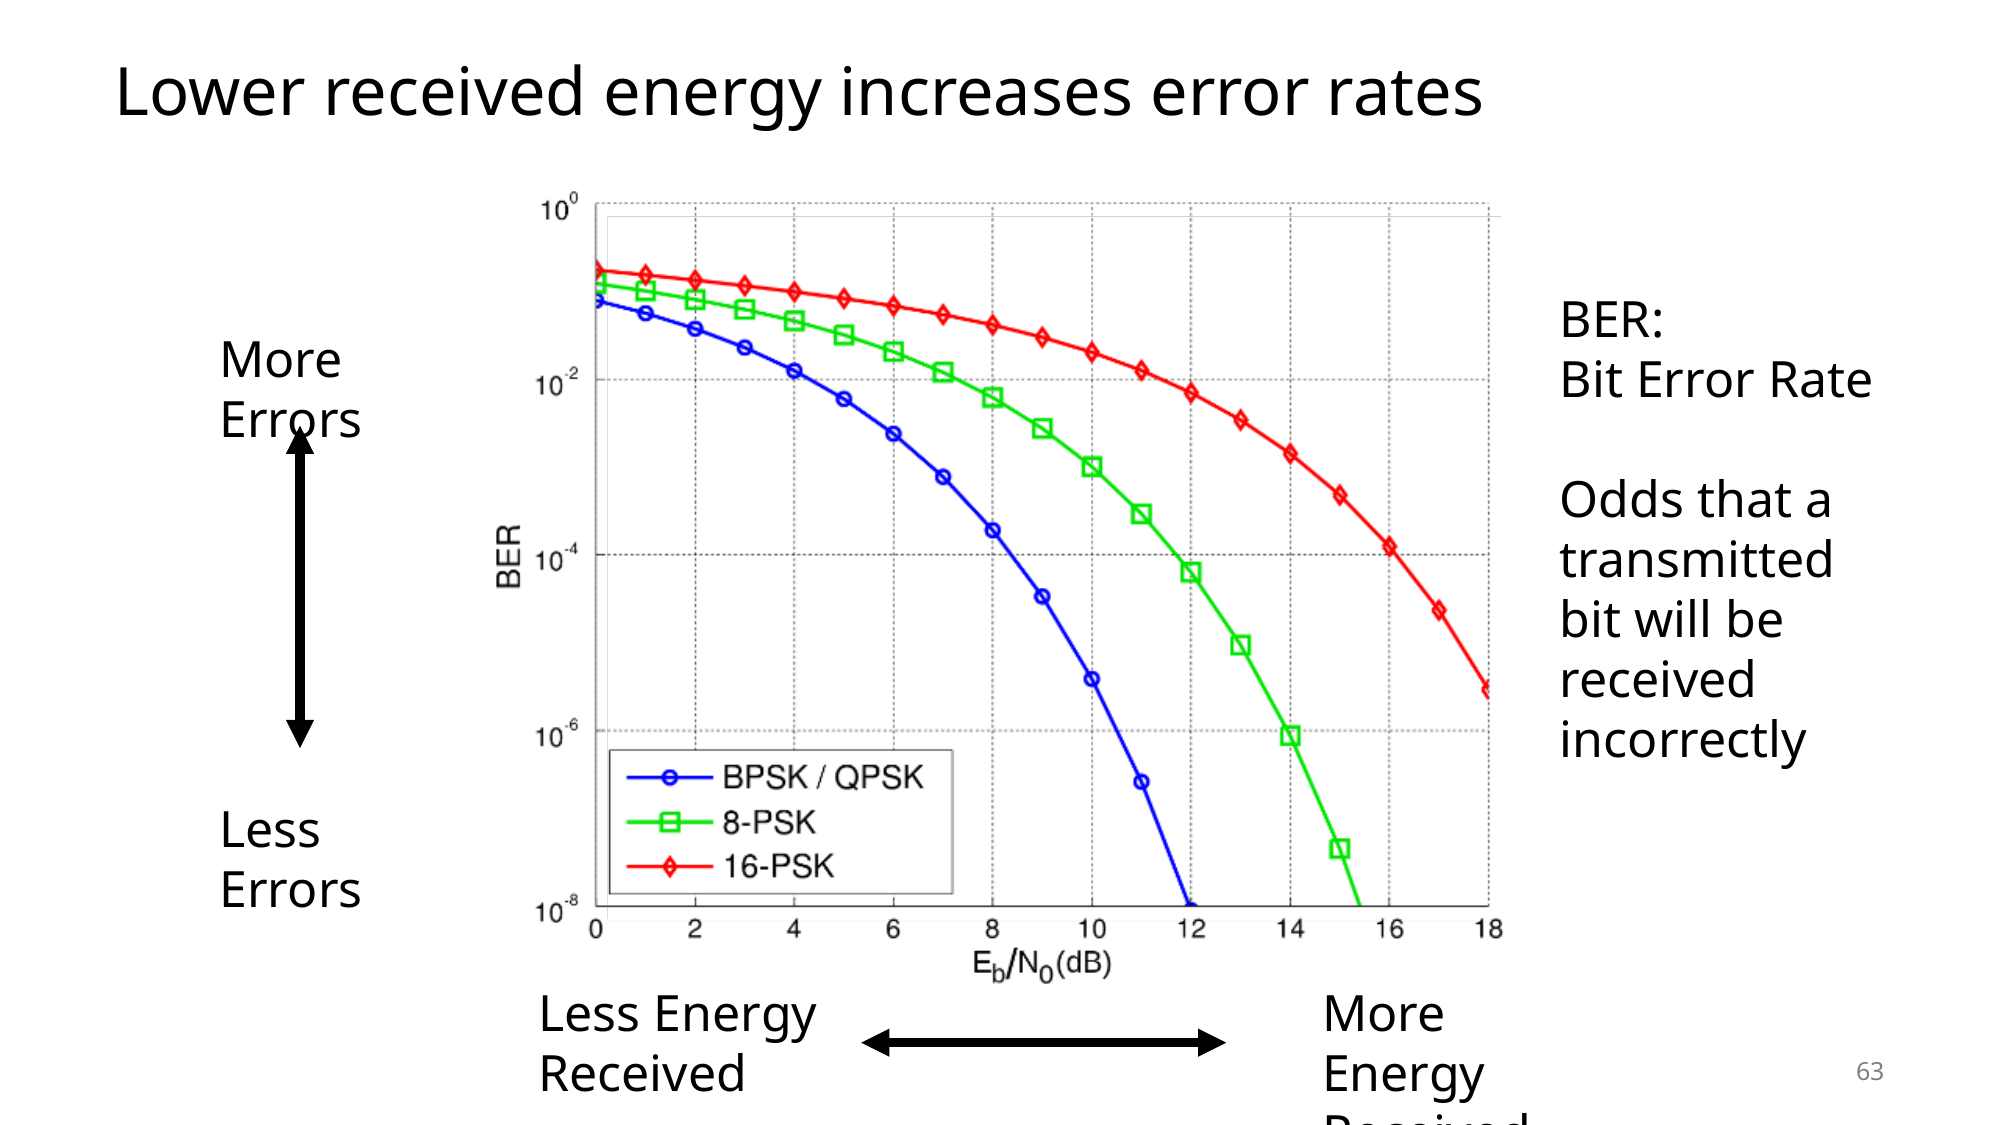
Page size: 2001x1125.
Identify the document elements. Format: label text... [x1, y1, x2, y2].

title Lower received energy increases error rates [99, 37, 1900, 150]
text_box Less Energy Received [523, 987, 862, 1110]
slide_number 63 [1749, 1042, 1900, 1103]
text_box BER: Bit Error Rate Odds that a transmitted bit will be received incorrectly [1544, 279, 1900, 775]
text_box More Errors [204, 320, 492, 456]
text_box Less Errors [204, 790, 492, 926]
picture [492, 187, 1507, 987]
text_box More Energy Received [1307, 974, 1625, 1125]
